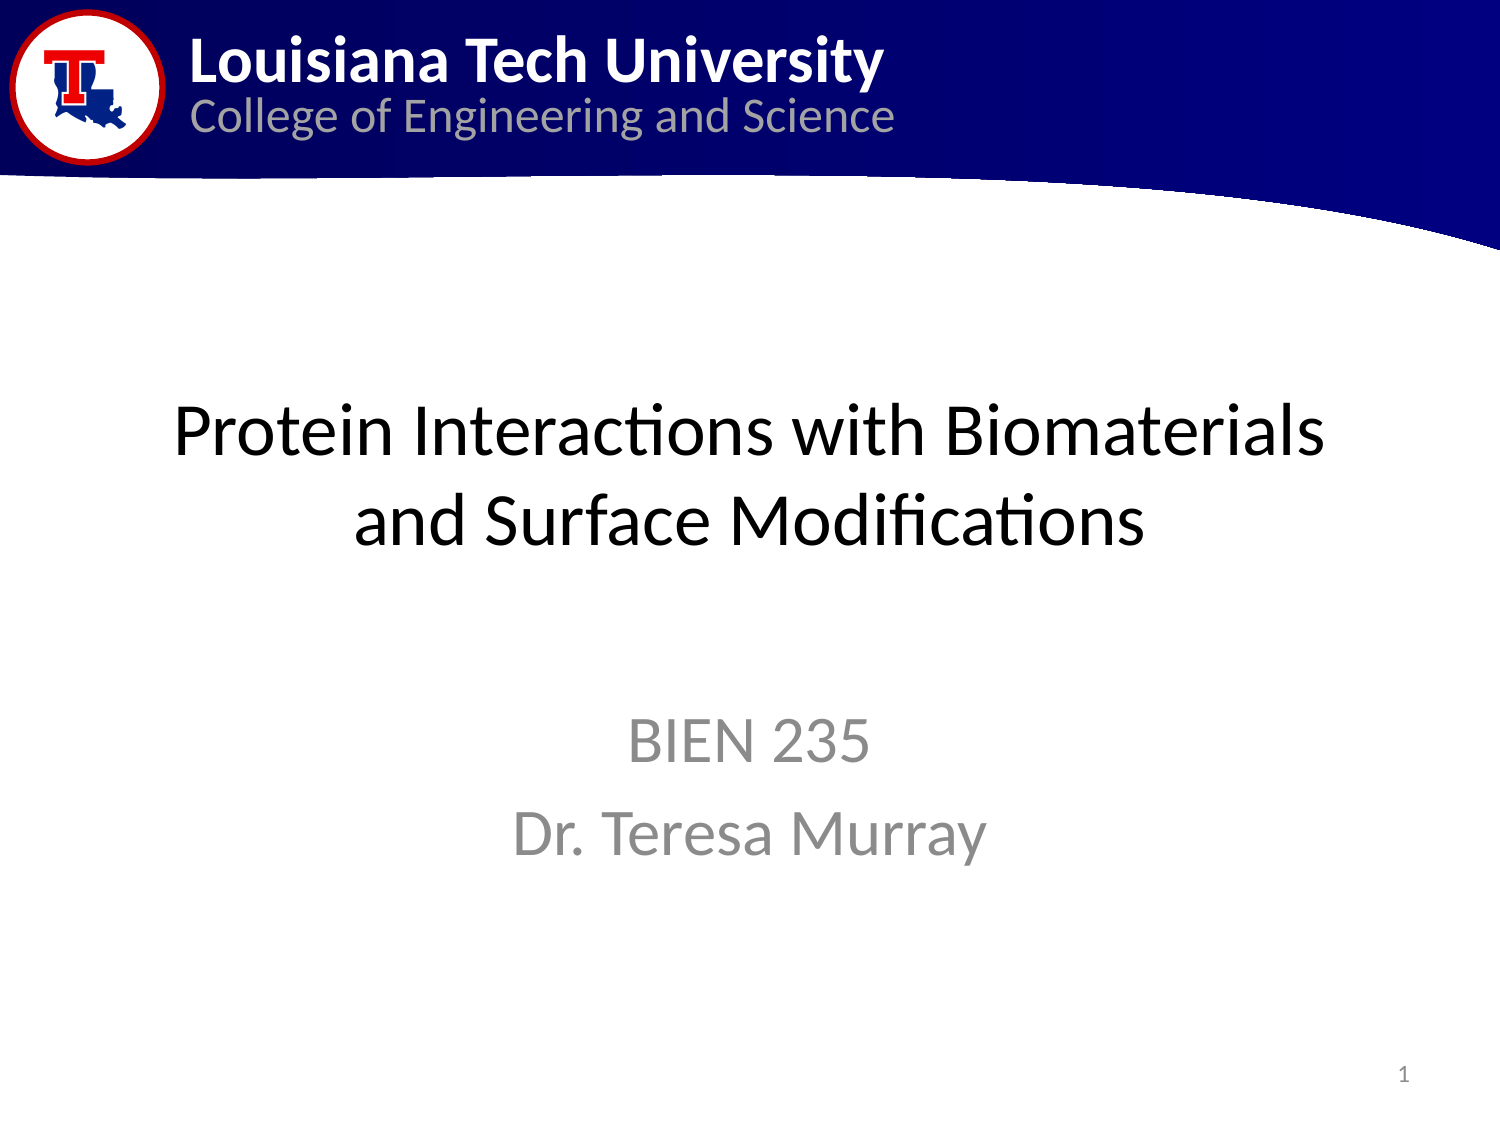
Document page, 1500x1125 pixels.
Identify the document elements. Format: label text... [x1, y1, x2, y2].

title Protein Interactions with Biomaterials and Surface Modifications [112, 349, 1388, 591]
slide_number 1 [1074, 1042, 1425, 1103]
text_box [0, 0, 1500, 251]
subtitle BIEN 235 Dr. Teresa Murray [225, 688, 1275, 976]
